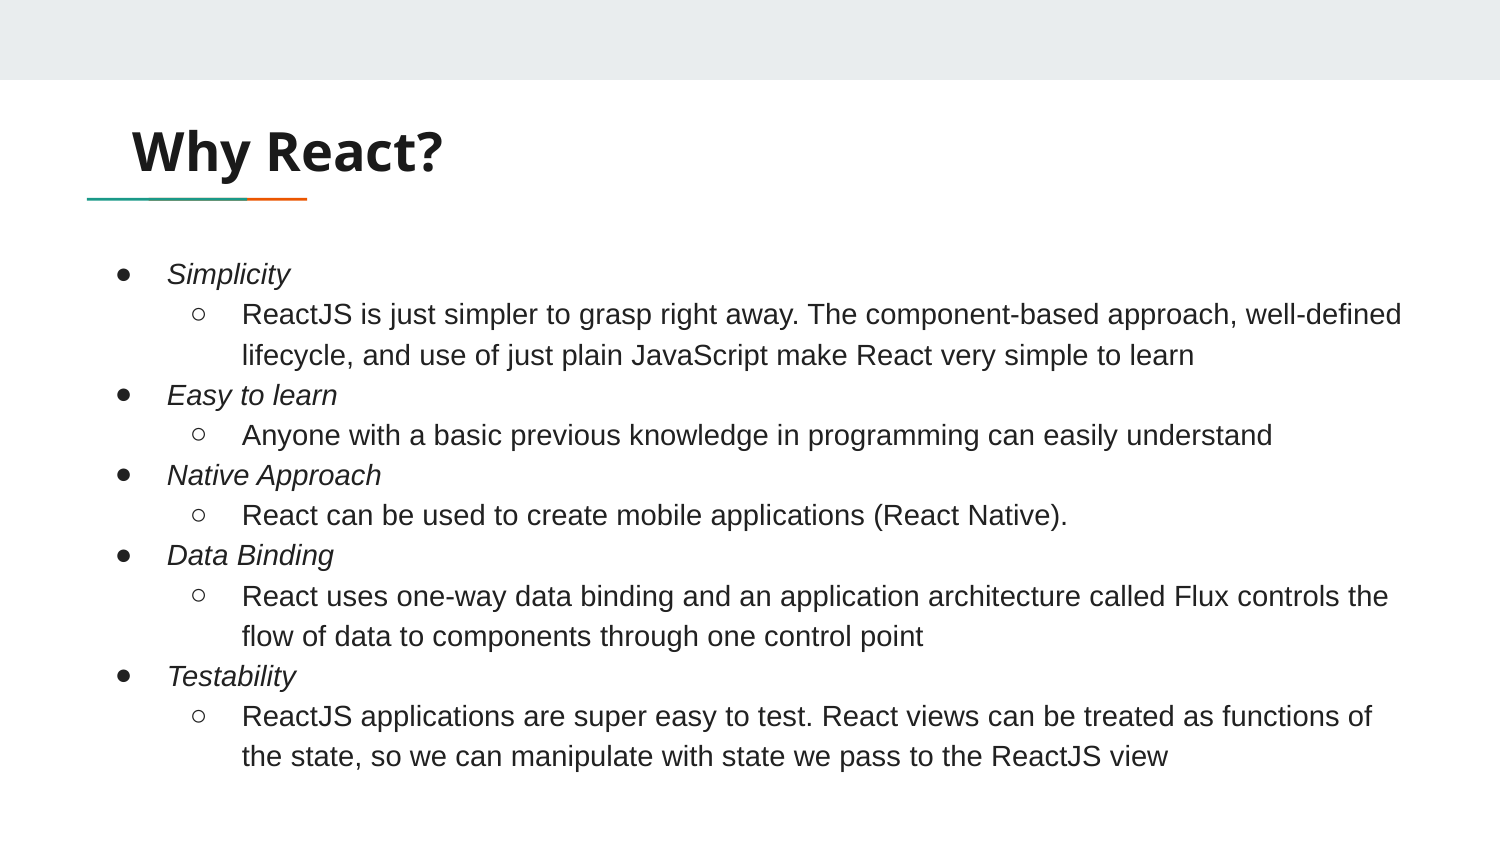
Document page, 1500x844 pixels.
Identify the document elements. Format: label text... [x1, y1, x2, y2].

title Why React? [117, 102, 682, 223]
list Simplicity ReactJS is just simpler to grasp right away. The component-based approach, well-defined lifecycle, and use of just plain JavaScript make React very simple to learn Easy to learn Anyone with a basic previous knowledge in programming can easily understand Native Approach React can be used to create mobile applications (React Native). Data Binding React uses one-way data binding and an application architecture called Flux controls the flow of data to components through one control point Testability ReactJS applications are super easy to test. React views can be treated as functions of the state, so we can manipulate with state we pass to the ReactJS view [76, 235, 1424, 811]
